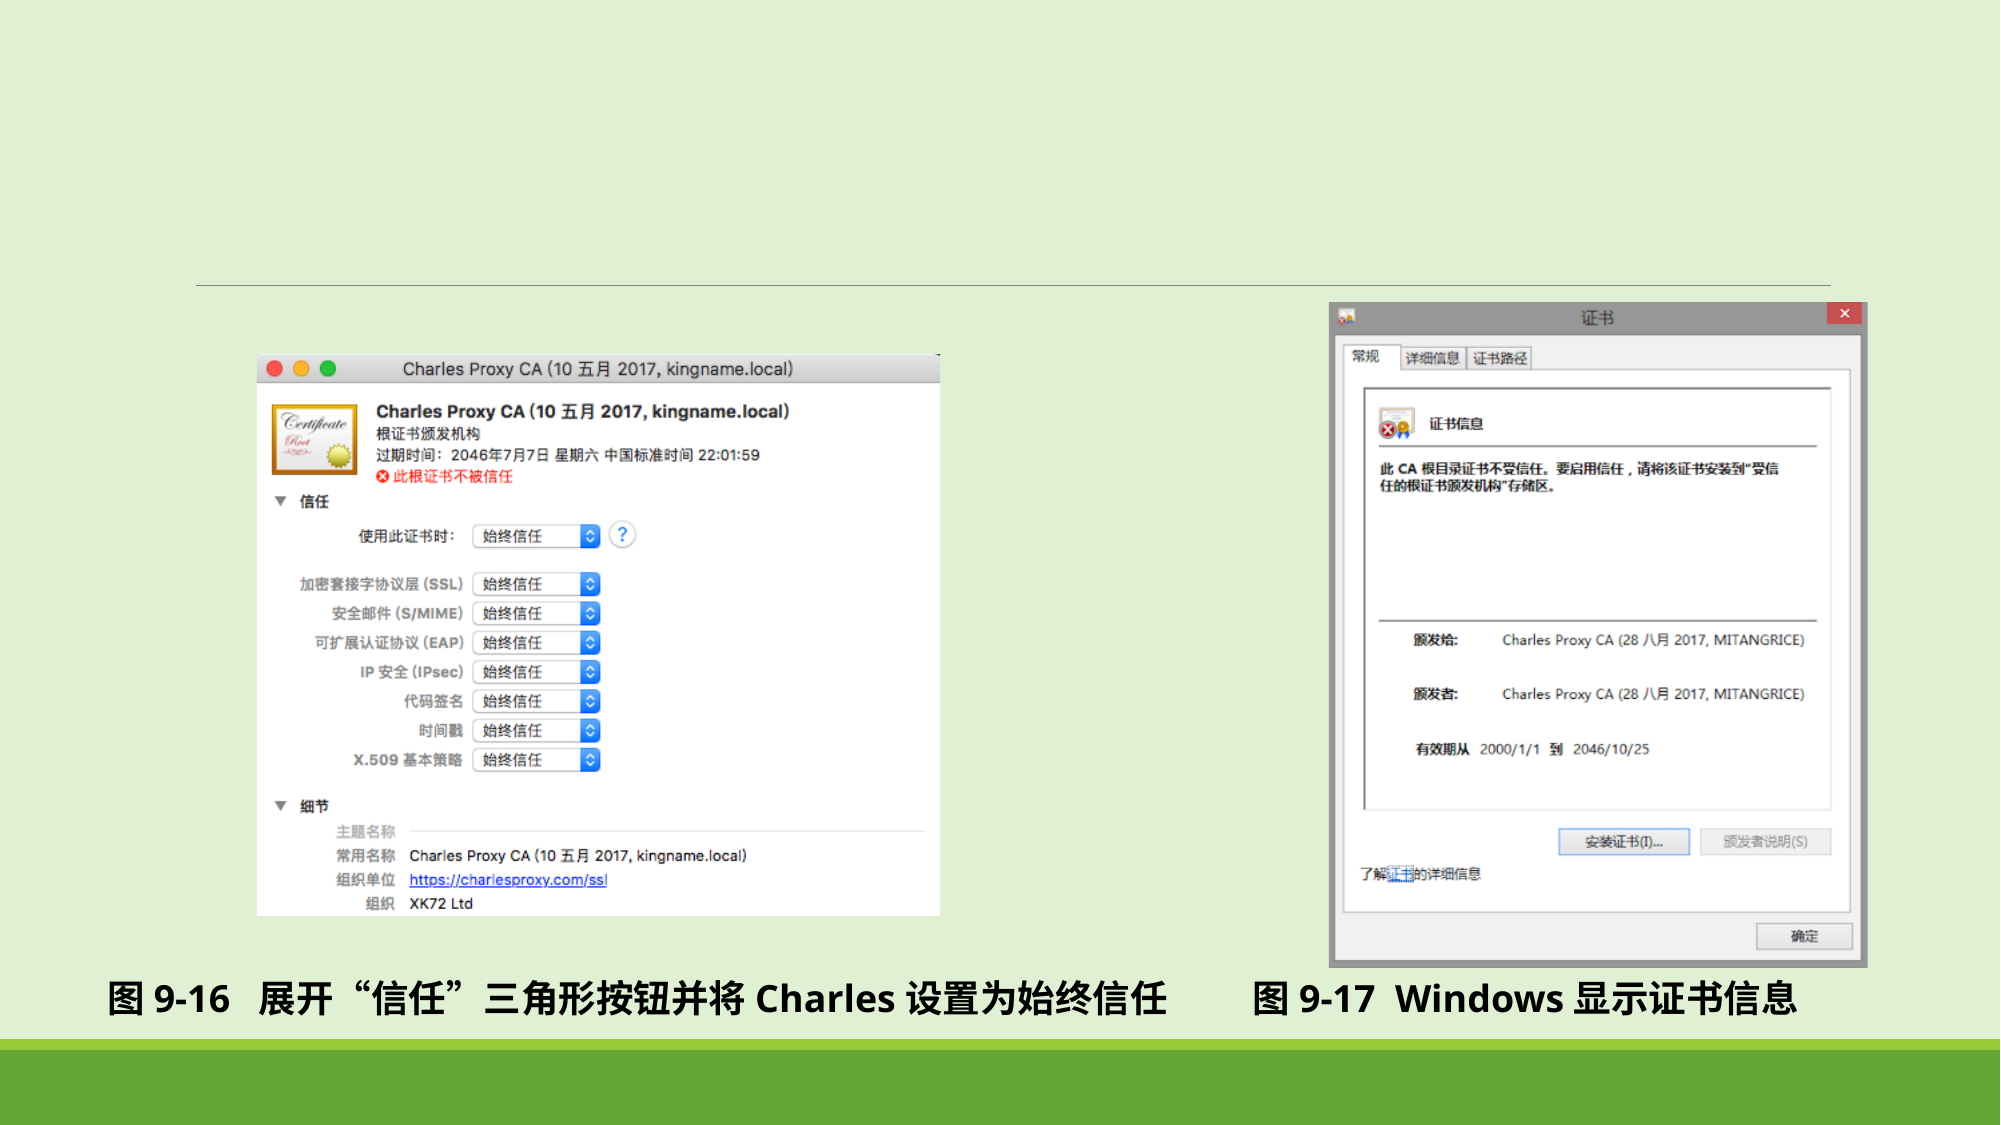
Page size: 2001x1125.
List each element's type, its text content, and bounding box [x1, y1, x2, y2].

picture [256, 353, 941, 917]
picture [1328, 301, 1869, 969]
text_box 图9-16 展开“信任”三角形按钮并将Charles设置为始终信任 图9-17 Windows显示证书信息 [75, 967, 1930, 1028]
